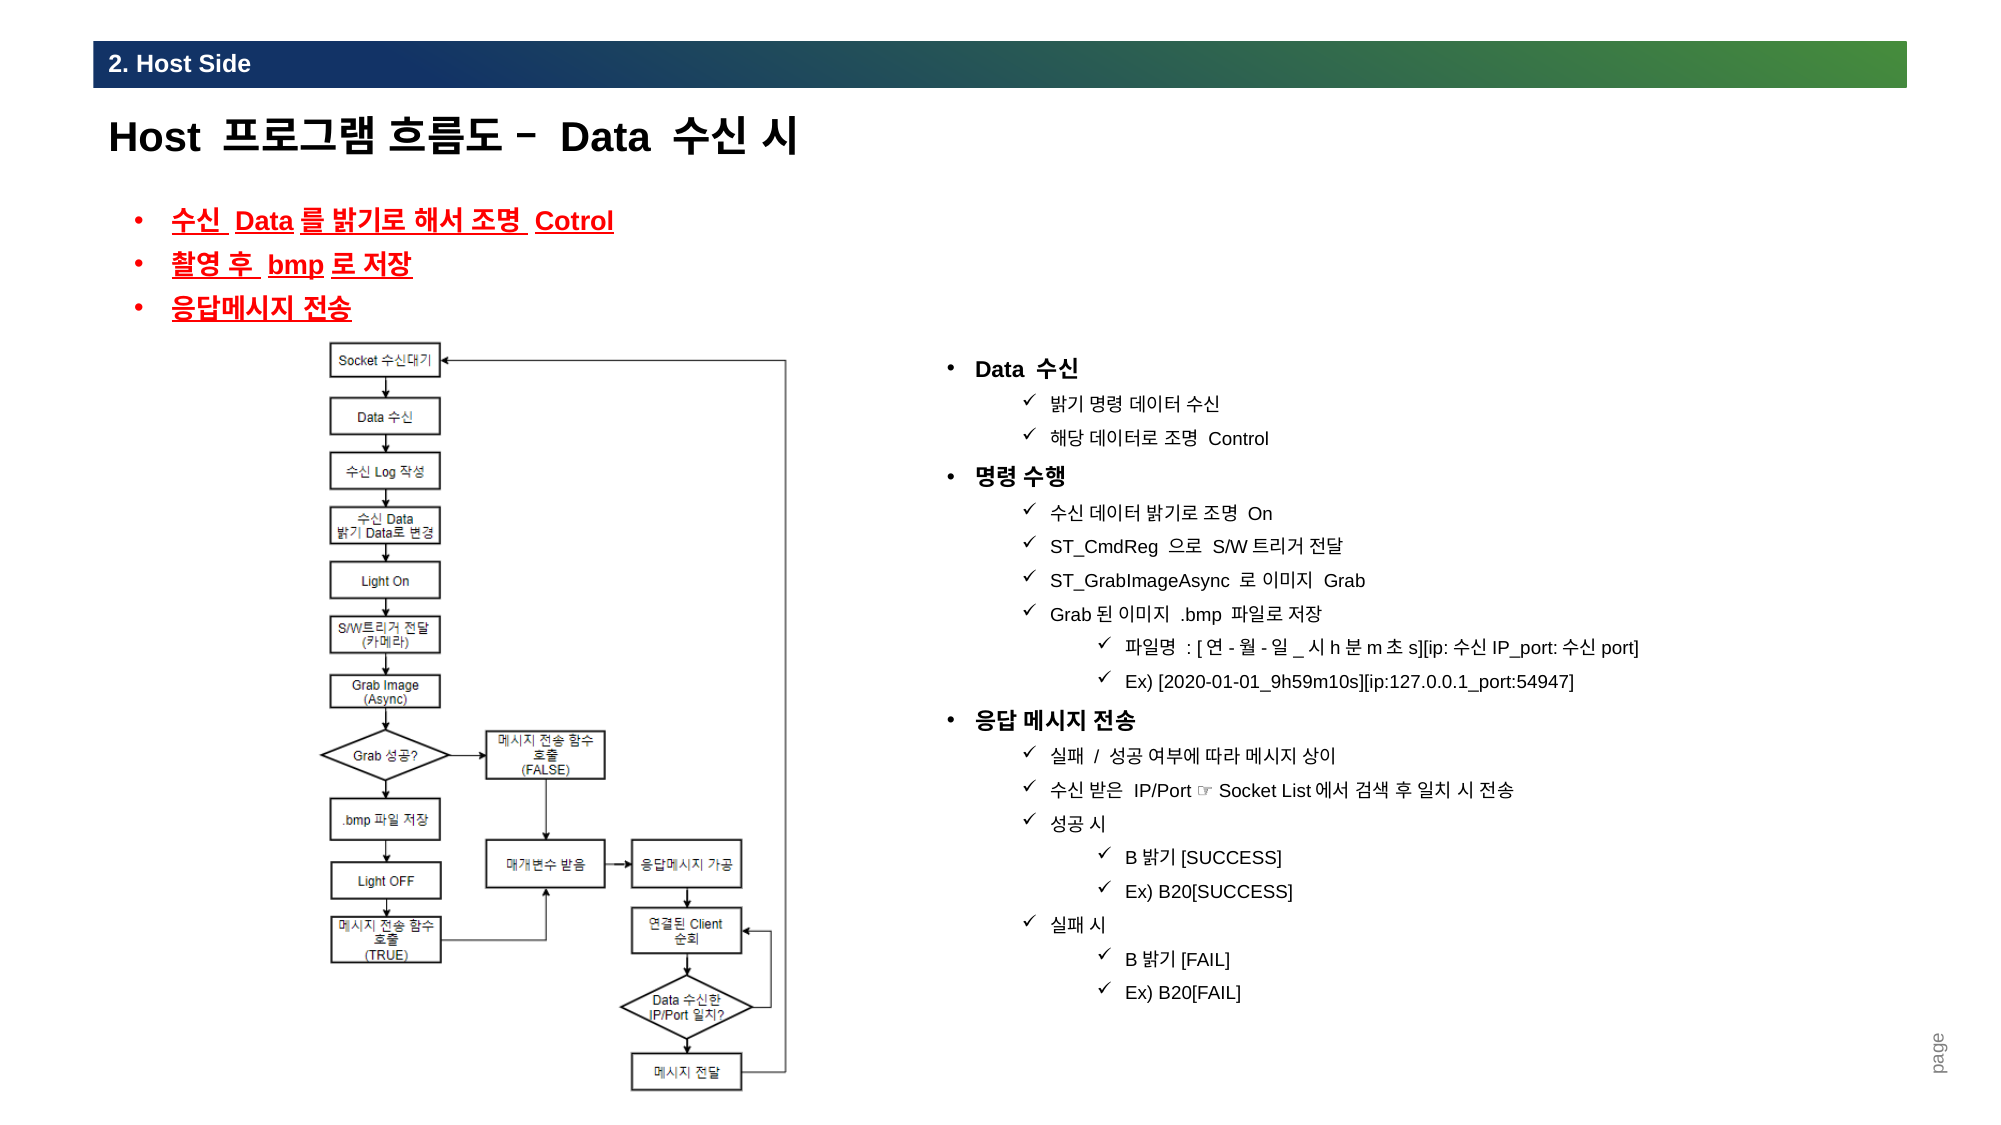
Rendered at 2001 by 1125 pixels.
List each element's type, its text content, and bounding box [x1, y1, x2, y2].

picture [309, 332, 805, 1099]
list 수신 Data를 밝기로 해서 조명 Cotrol 촬영 후 bmp로 저장 응답메시지 전송 [119, 205, 1630, 318]
list 2. Host Side [93, 41, 1335, 88]
text_box Data 수신 밝기 명령 데이터 수신 해당 데이터로 조명 Control 명령 수행 수신 데이터 밝기로 조명 On ST_CmdReg 으로 S/W트리거 전달 ST_GrabImageAsync 로 이미지 Grab Grab된 이미지 .bmp 파일로 저장 파일명 : [연-월-일_시h분m초s][ip:수신IP_port:수신port] Ex) [2020-01-01_9h59m10s][ip:127.0.0.1_port:54947] 응답 메시지 전송 실패 / 성공 여부에 따라 메시지 상이 수신 받은 IP/Port ☞ Socket List에서 검색 후 일치 시 전송 성공 시 B밝기[SUCCESS] Ex) B20[SUCCESS] 실패 시 B밝기[FAIL] Ex) B20[FAIL] [932, 333, 1669, 1056]
list Host 프로그램 흐름도 – Data 수신 시 [93, 107, 933, 190]
